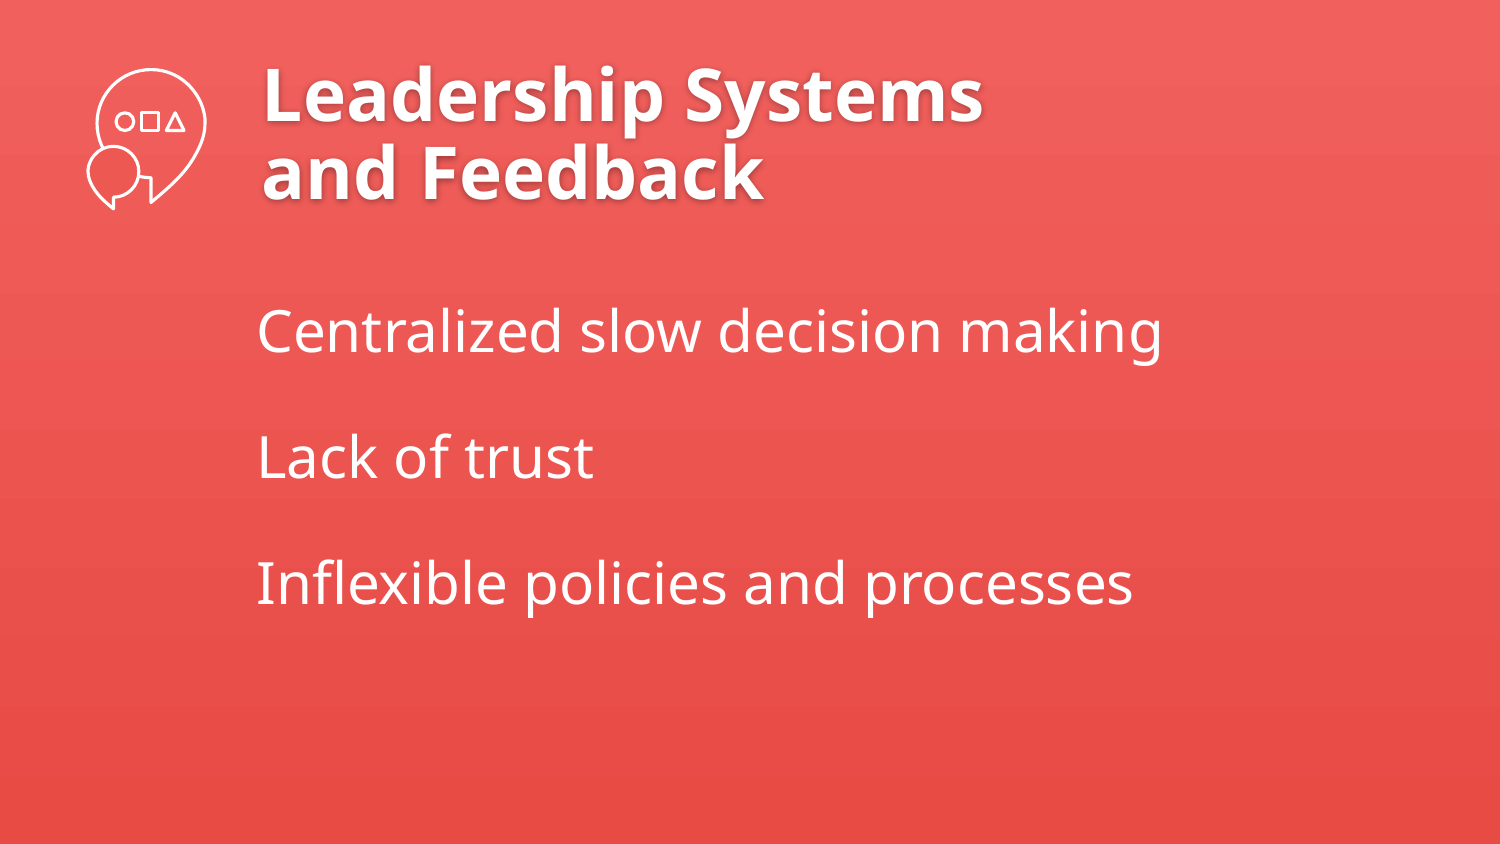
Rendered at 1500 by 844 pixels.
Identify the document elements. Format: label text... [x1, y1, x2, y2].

text_box Centralized slow decision making Lack of trust Inflexible policies and processes [241, 294, 1227, 795]
text_box [0, 0, 1500, 844]
text_box Leadership Systems and Feedback [246, 0, 1066, 283]
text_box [87, 69, 206, 210]
